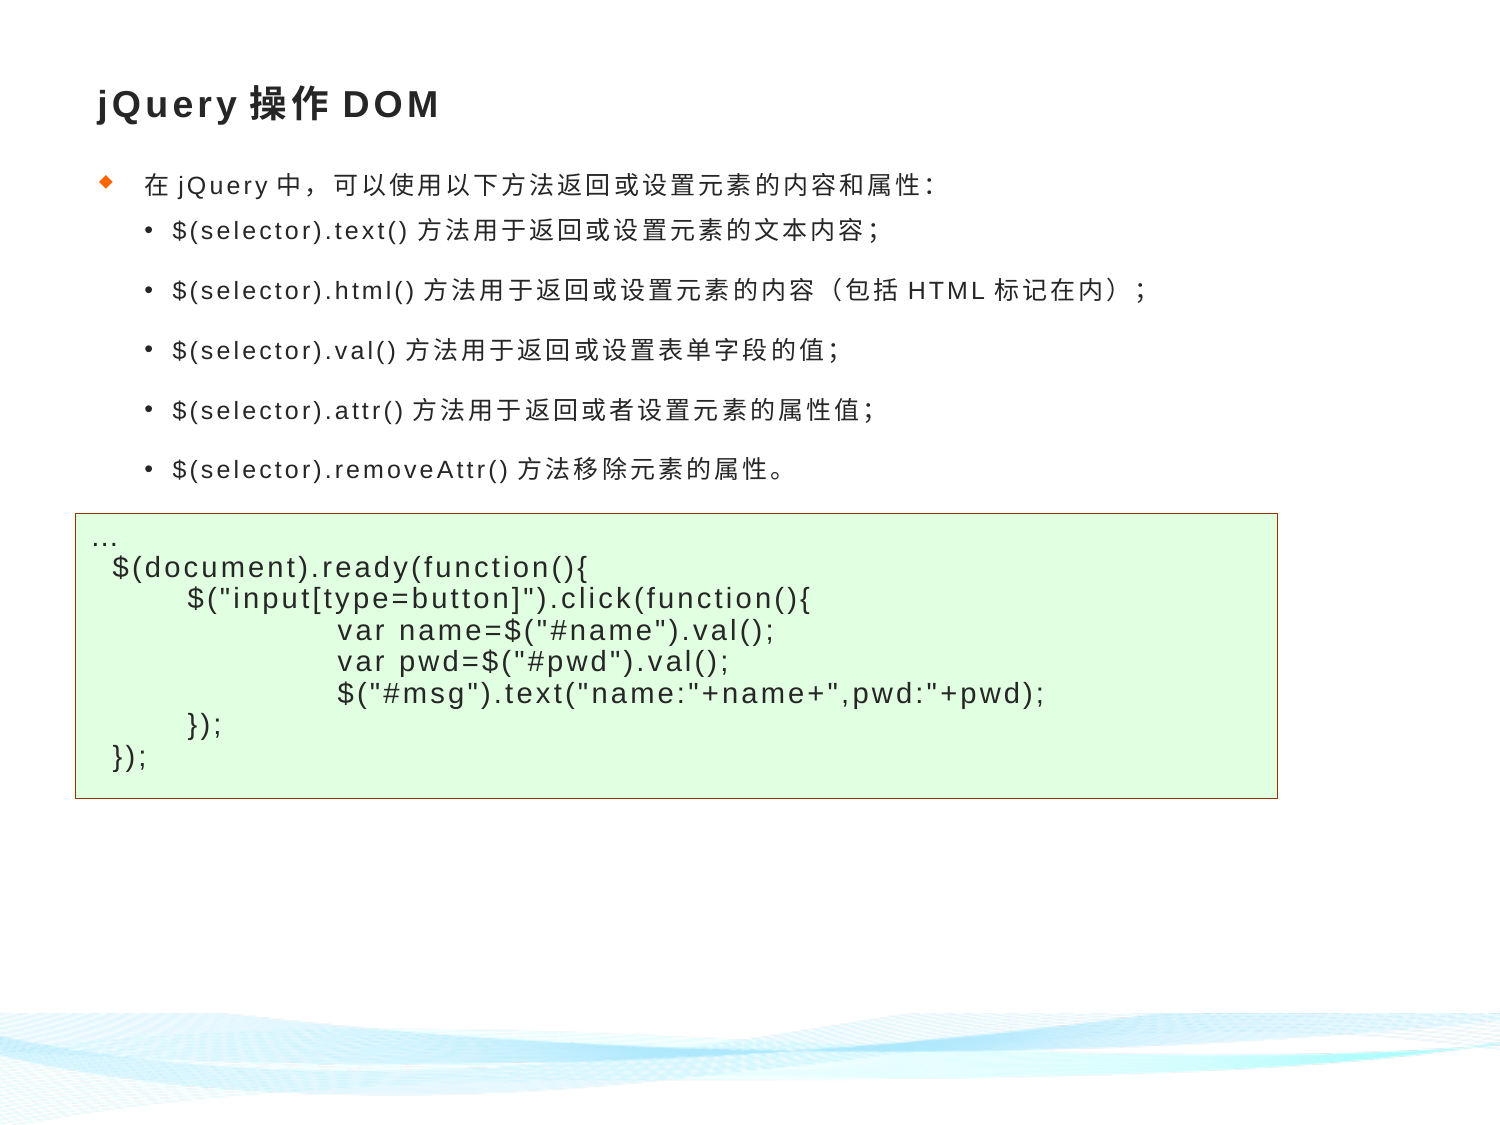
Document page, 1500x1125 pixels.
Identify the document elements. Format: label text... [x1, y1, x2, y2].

text_box … $(document).ready(function(){ $("input[type=button]").click(function(){ var name=$("#name").val(); var pwd=$("#pwd").val(); $("#msg").text("name:"+name+",pwd:"+pwd); }); }); [75, 513, 1278, 799]
title jQuery操作DOM [82, 72, 1418, 146]
list 在jQuery中，可以使用以下方法返回或设置元素的内容和属性： $(selector).text()方法用于返回或设置元素的文本内容； $(selector).html()方法用于返回或设置元素的内容（包括HTML标记在内）； $(selector).val()方法用于返回或设置表单字段的值； $(selector).attr()方法用于返回或者设置元素的属性值； $(selector).removeAttr()方法移除元素的属性。 [82, 156, 1418, 809]
slide_number [1059, 1041, 1392, 1094]
picture [0, 1013, 1500, 1125]
